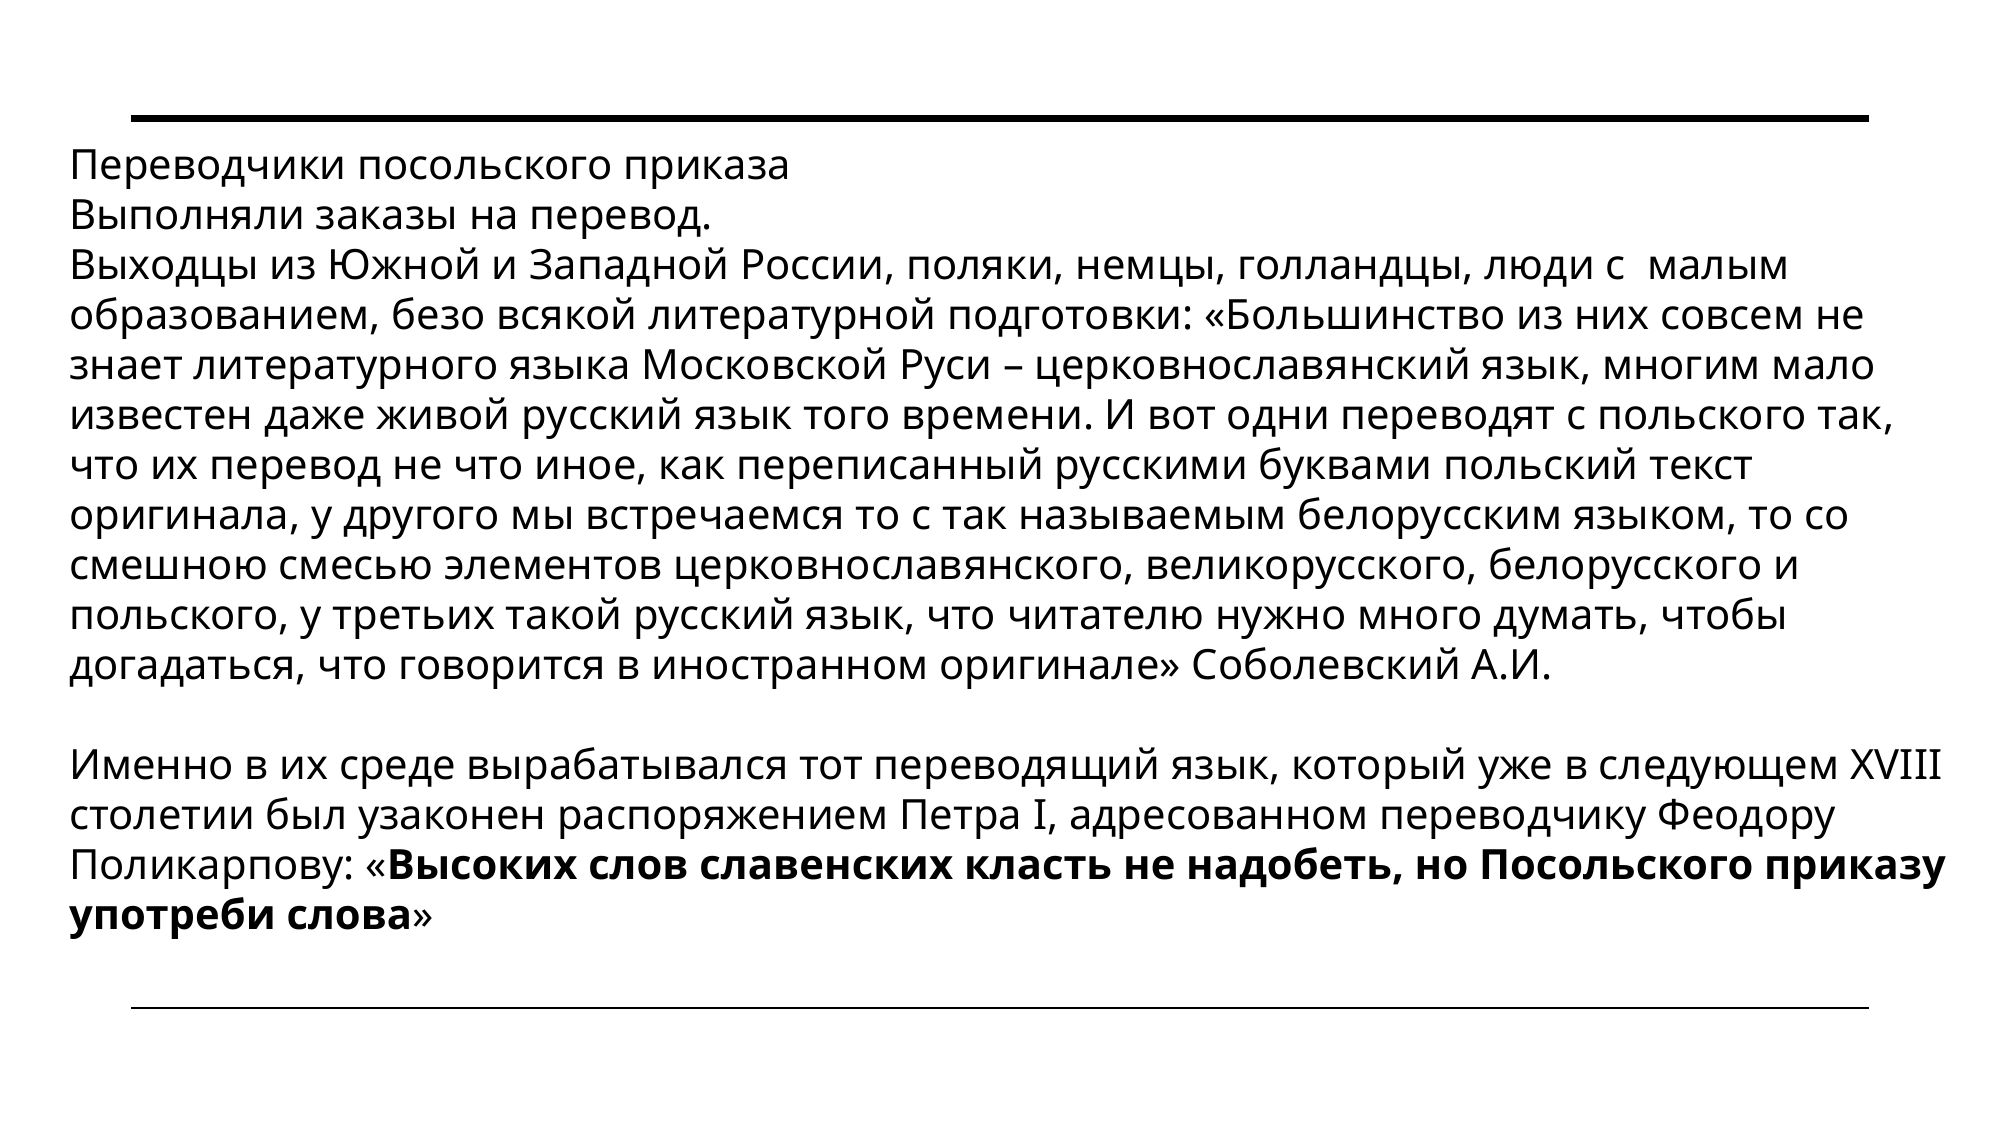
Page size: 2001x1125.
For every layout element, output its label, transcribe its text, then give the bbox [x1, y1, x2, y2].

text_box Переводчики посольского приказа Выполняли заказы на перевод. Выходцы из Южной и Западной России, поляки, немцы, голландцы, люди с малым образованием, безо всякой литературной подготовки: «Большинство из них совсем не знает литературного языка Московской Руси – церковнославянский язык, многим мало известен даже живой русский язык того времени. И вот одни переводят с польского так, что их перевод не что иное, как переписанный русскими буквами польский текст оригинала, у другого мы встречаемся то с так называемым белорусским языком, то со смешною смесью элементов церковнославянского, великорусского, белорусского и польского, у третьих такой русский язык, что читателю нужно много думать, чтобы догадаться, что говорится в иностранном оригинале» Соболевский А.И. Именно в их среде вырабатывался тот переводящий язык, который уже в следующем XVIII столетии был узаконен распоряжением Петра I, адресованном переводчику Феодору Поликарпову: «Высоких слов славенских класть не надобеть, но Посольского приказу употреби слова» [54, 130, 1980, 996]
